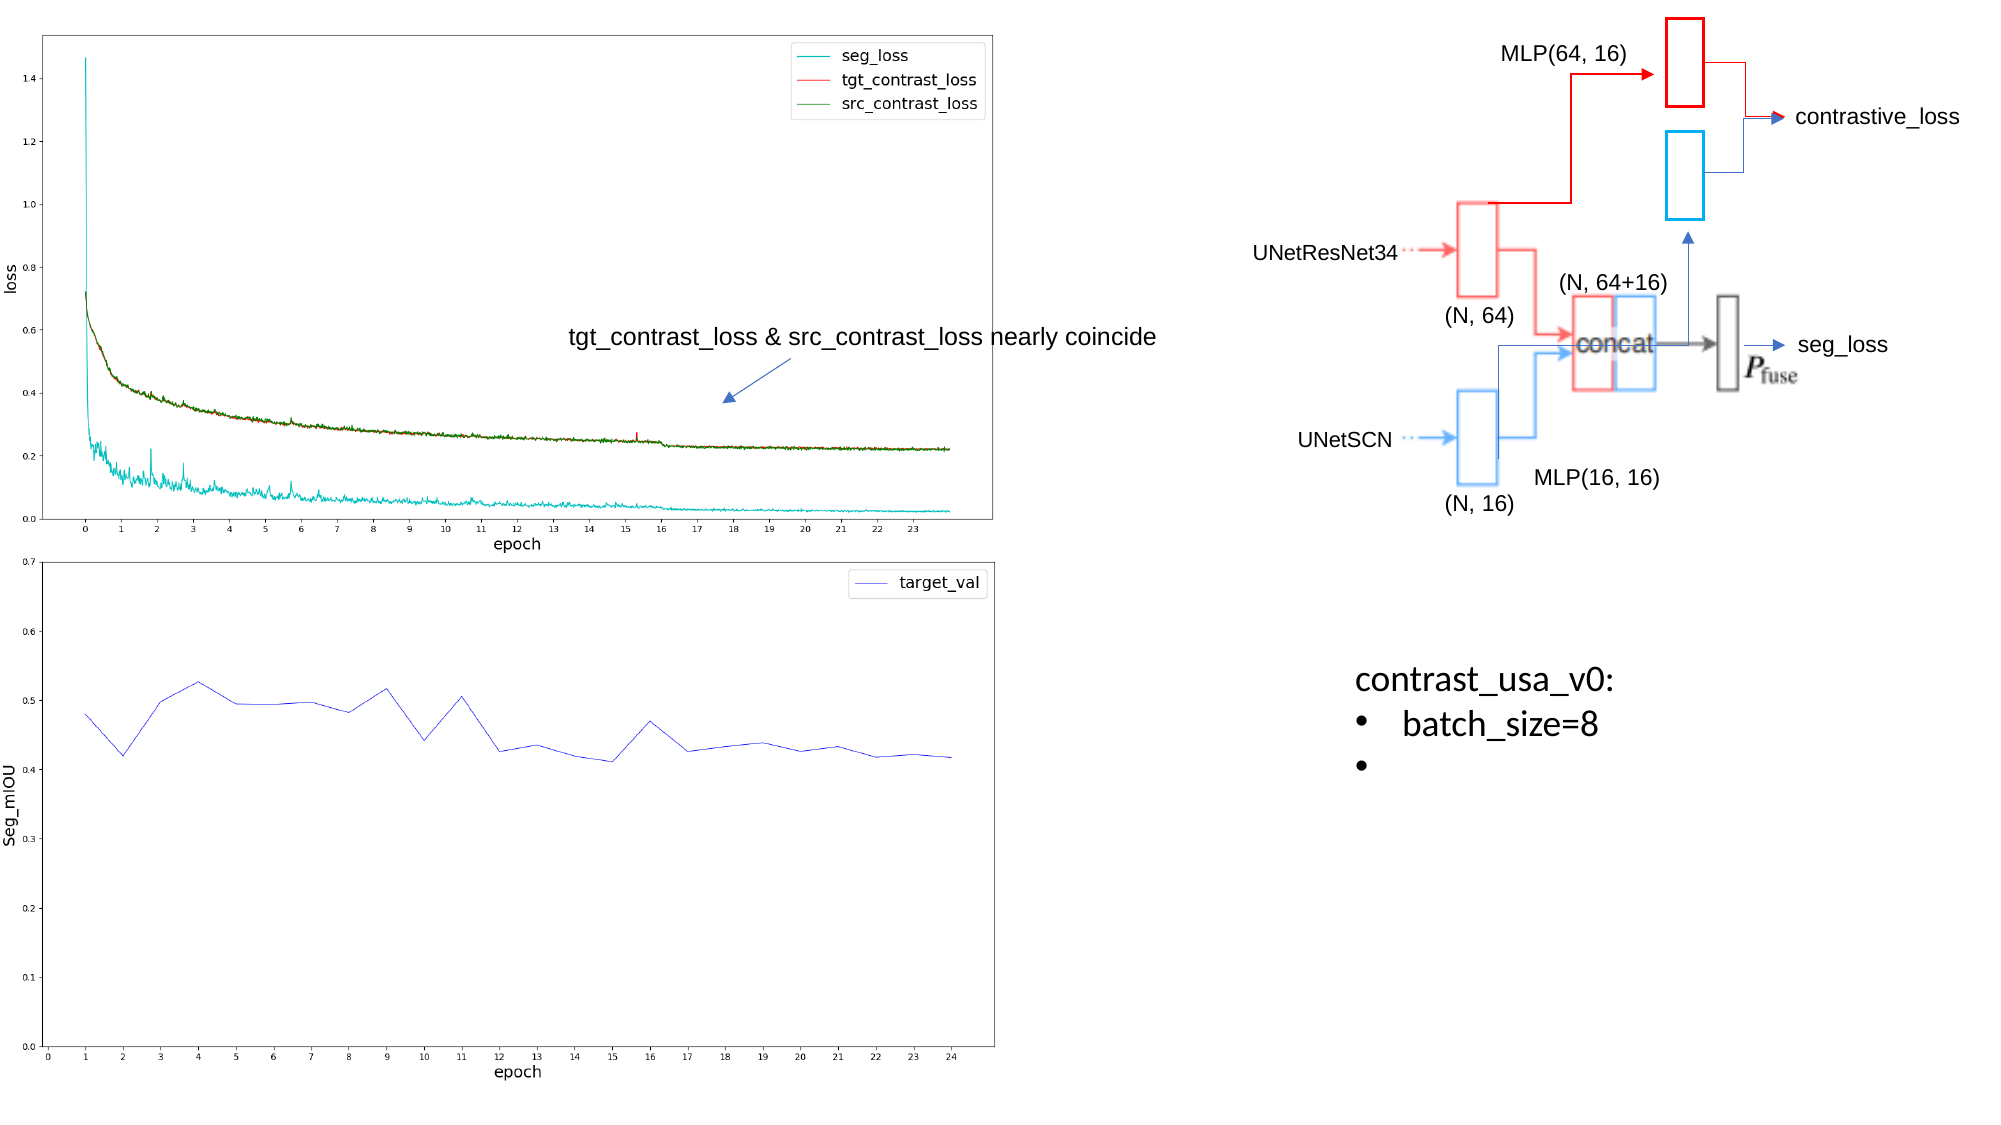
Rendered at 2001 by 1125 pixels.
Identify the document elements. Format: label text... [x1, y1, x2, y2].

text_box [722, 358, 791, 404]
text_box tgt_contrast_loss & src_contrast_loss nearly coincide [998, 313, 1174, 358]
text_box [1235, 18, 1976, 525]
picture [0, 27, 1003, 1086]
